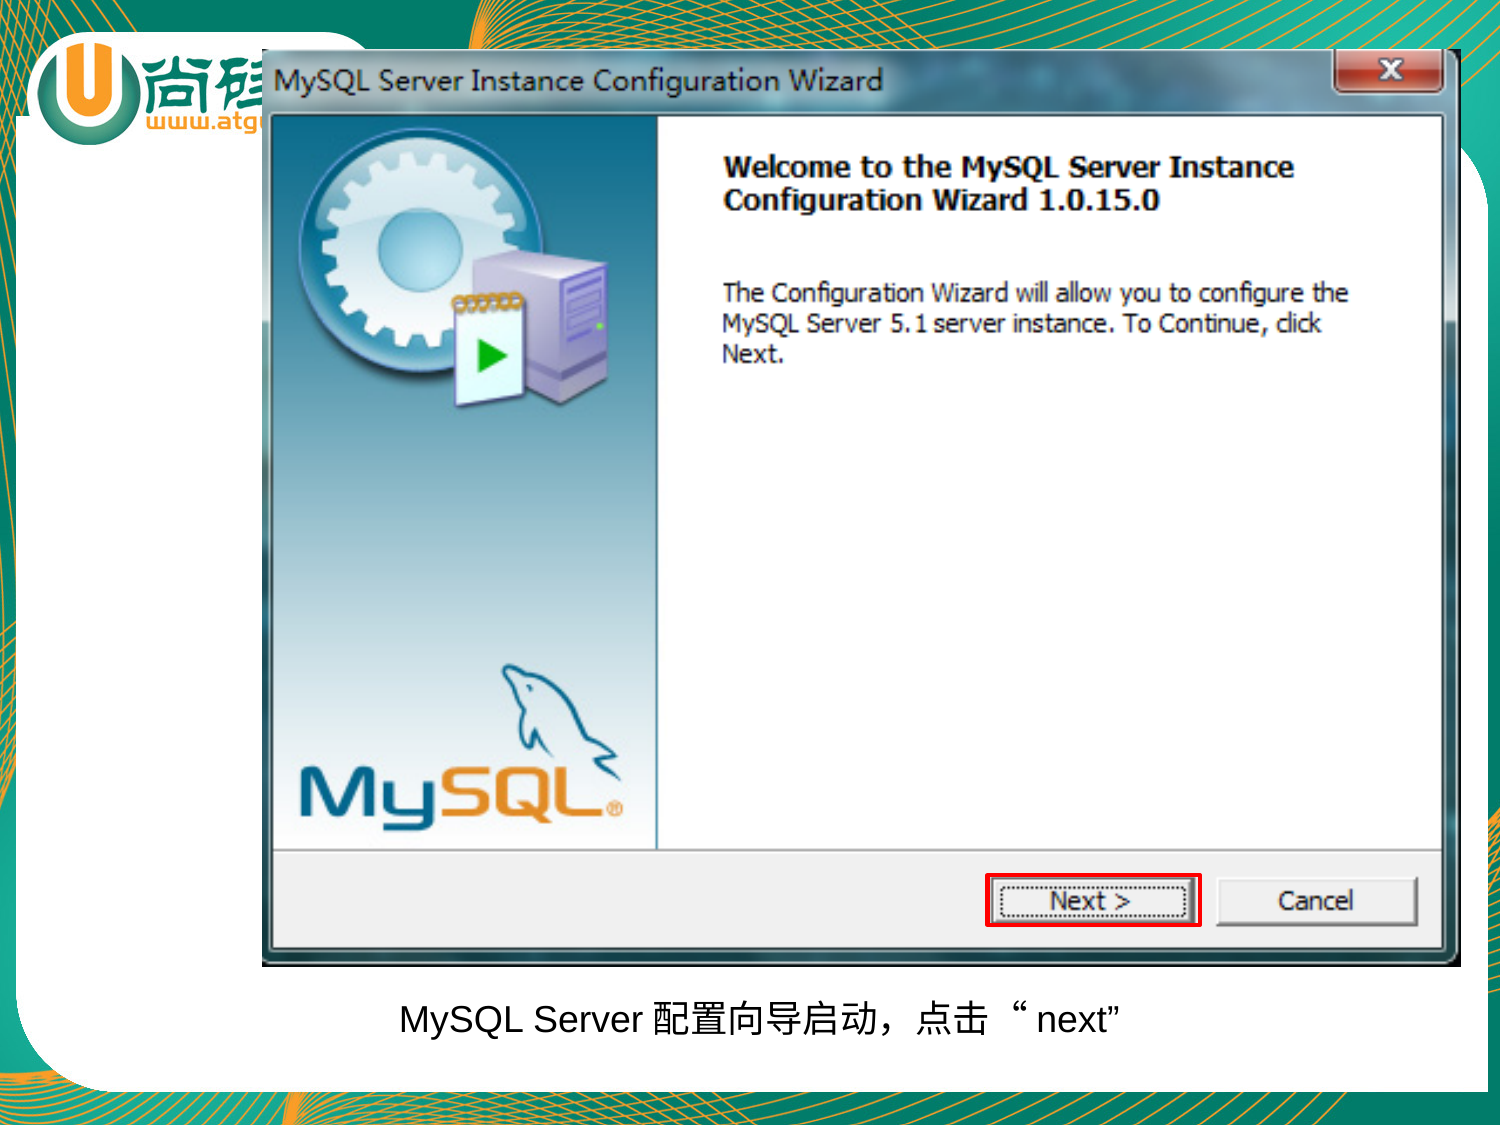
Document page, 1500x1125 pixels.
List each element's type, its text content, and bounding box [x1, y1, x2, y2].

picture [0, 0, 1500, 1125]
text_box MySQL Server配置向导启动，点击“next” [384, 987, 1135, 1048]
